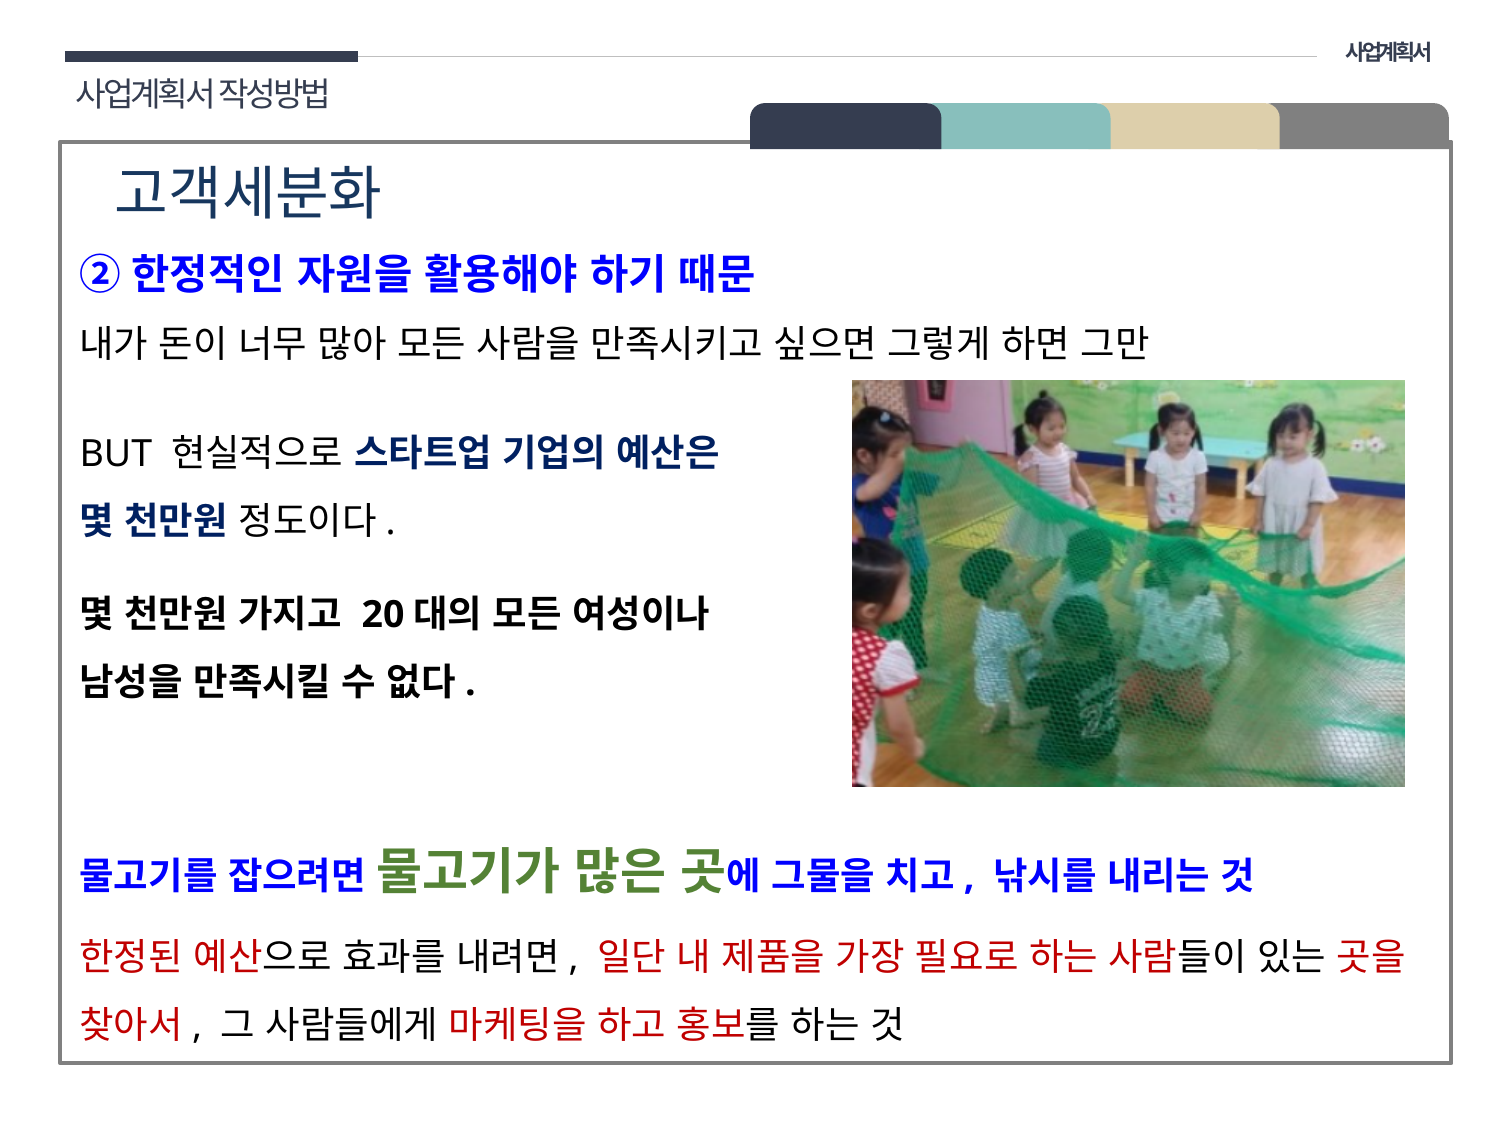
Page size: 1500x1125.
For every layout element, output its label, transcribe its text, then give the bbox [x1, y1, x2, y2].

text_box ②한정적인 자원을 활용해야 하기 때문 내가 돈이 너무 많아 모든 사람을 만족시키고 싶으면 그렇게 하면 그만 BUT 현실적으로 스타트업 기업의 예산은 몇 천만원 정도이다. 몇 천만원 가지고 20대의 모든 여성이나 남성을 만족시킬 수 없다. 물고기를 잡으려면 물고기가 많은 곳에 그물을 치고, 낚시를 내리는 것 한정된 예산으로 효과를 내려면, 일단 내 제품을 가장 필요로 하는 사람들이 있는 곳을 찾아서, 그 사람들에게 마케팅을 하고 홍보를 하는 것 [64, 215, 1449, 1054]
text_box 고객세분화 [100, 149, 656, 215]
text_box 사업계획서 작성방법 [61, 65, 347, 121]
text_box 사업계획서 [1330, 30, 1454, 72]
picture [852, 380, 1405, 788]
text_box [749, 102, 1450, 150]
